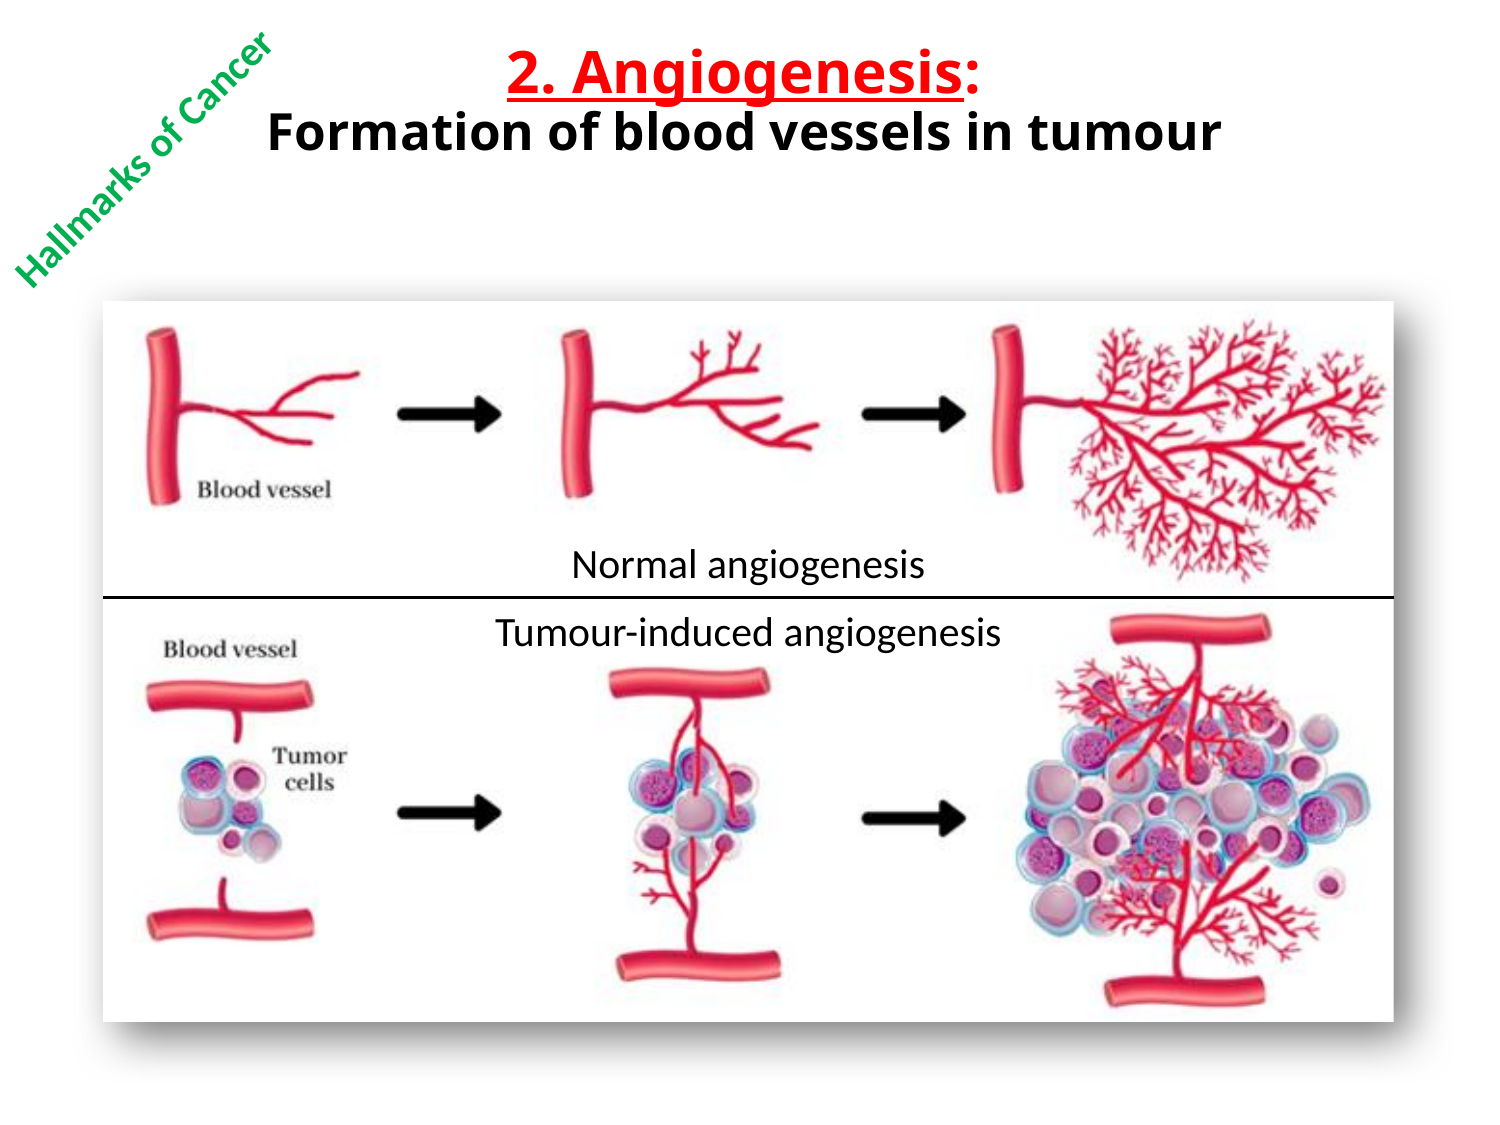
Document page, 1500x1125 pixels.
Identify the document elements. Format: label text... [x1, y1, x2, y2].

picture [103, 301, 1394, 597]
text_box Hallmarks of Cancer [0, 0, 299, 312]
title 2. Angiogenesis: Formation of blood vessels in tumour [209, 17, 1294, 187]
picture [103, 598, 1394, 1022]
